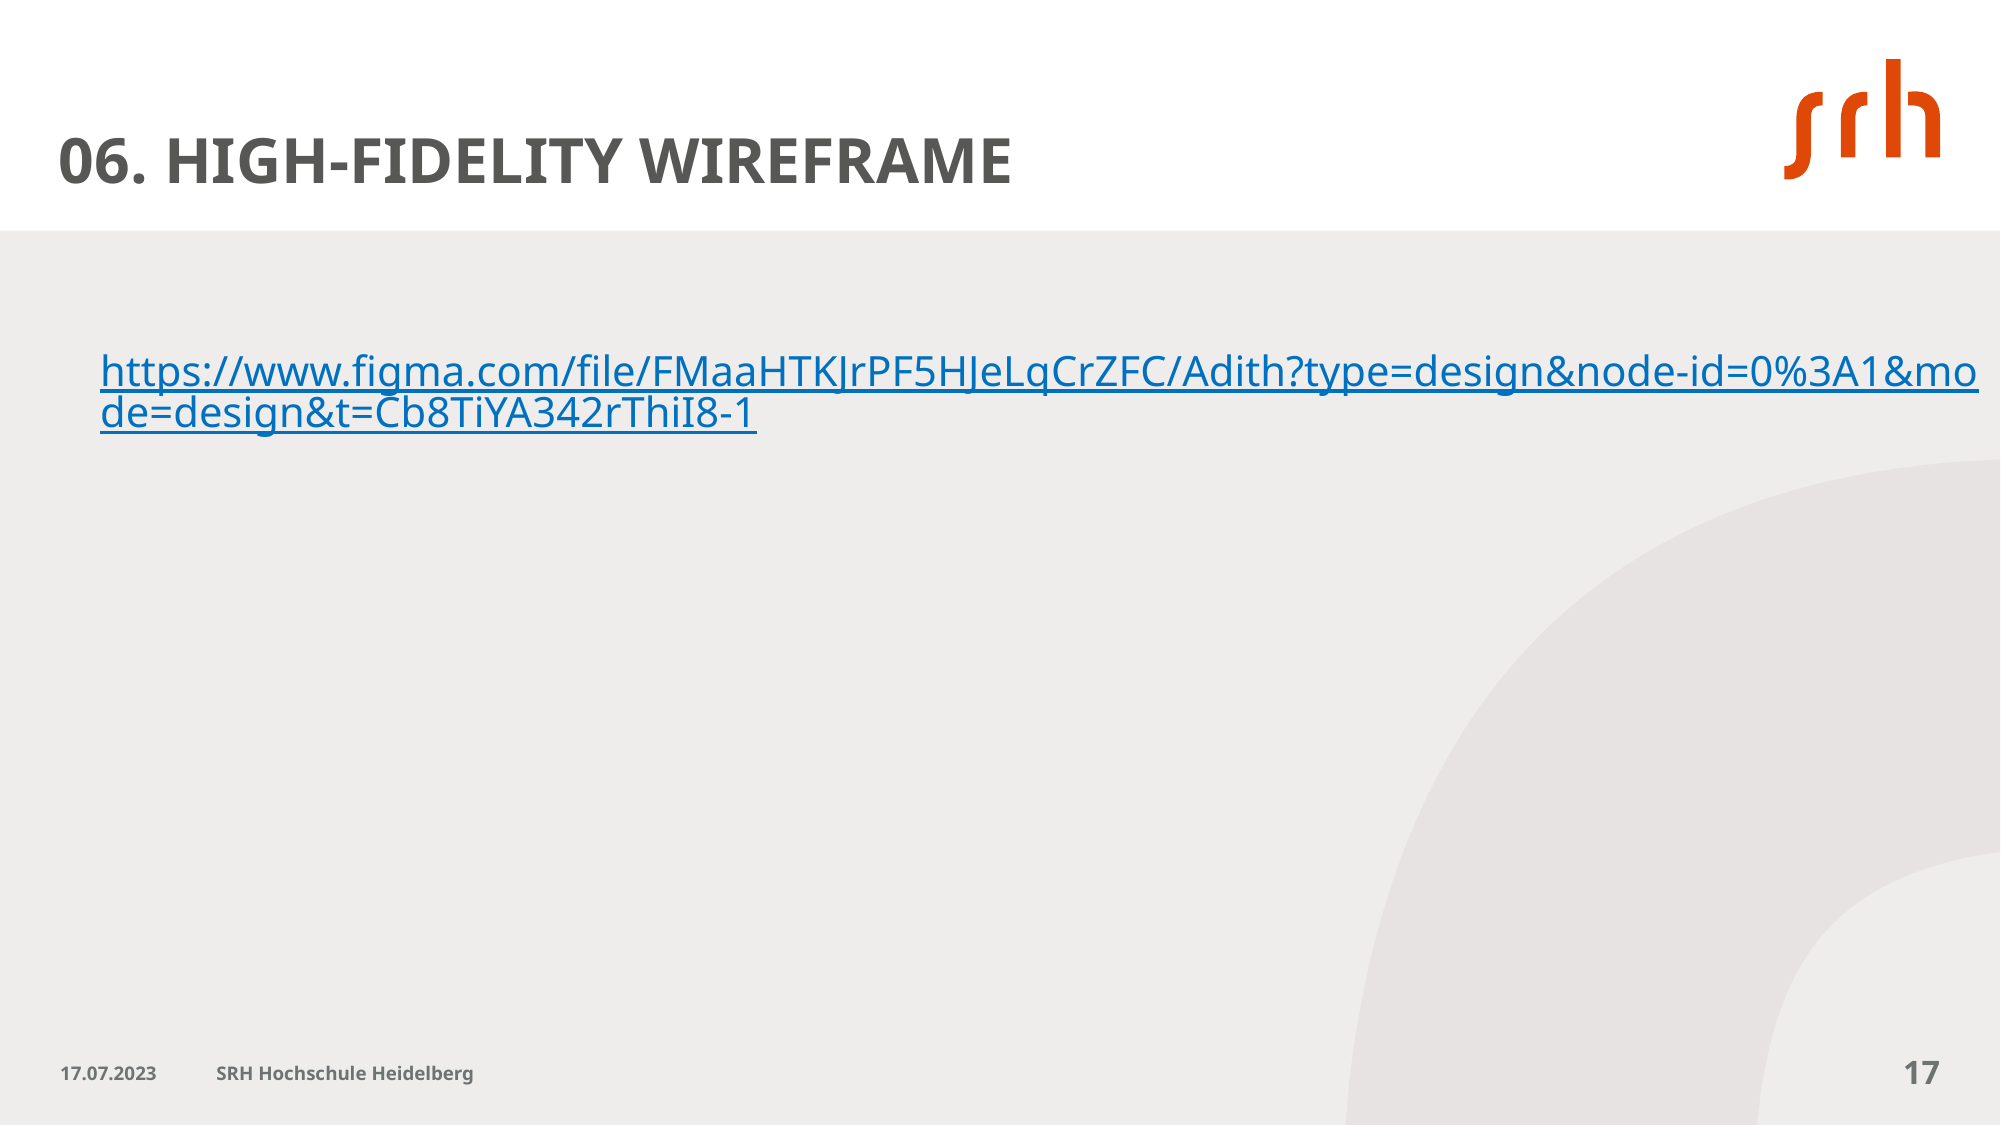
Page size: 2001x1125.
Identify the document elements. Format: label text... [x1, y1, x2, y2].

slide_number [60, 1042, 204, 1103]
slide_number 17 [1828, 1044, 1941, 1104]
text_box https://www.figma.com/file/FMaaHTKJrPF5HJeLqCrZFC/Adith?type=design&node-id=0%3A1&mode=design&t=Cb8TiYA342rThiI8-1 [85, 337, 2000, 409]
list [58, 283, 1929, 986]
title 06. HIGH-FIDELITY WIREFRAME [58, 58, 1562, 196]
footer SRH Hochschule Heidelberg [216, 1042, 1283, 1103]
